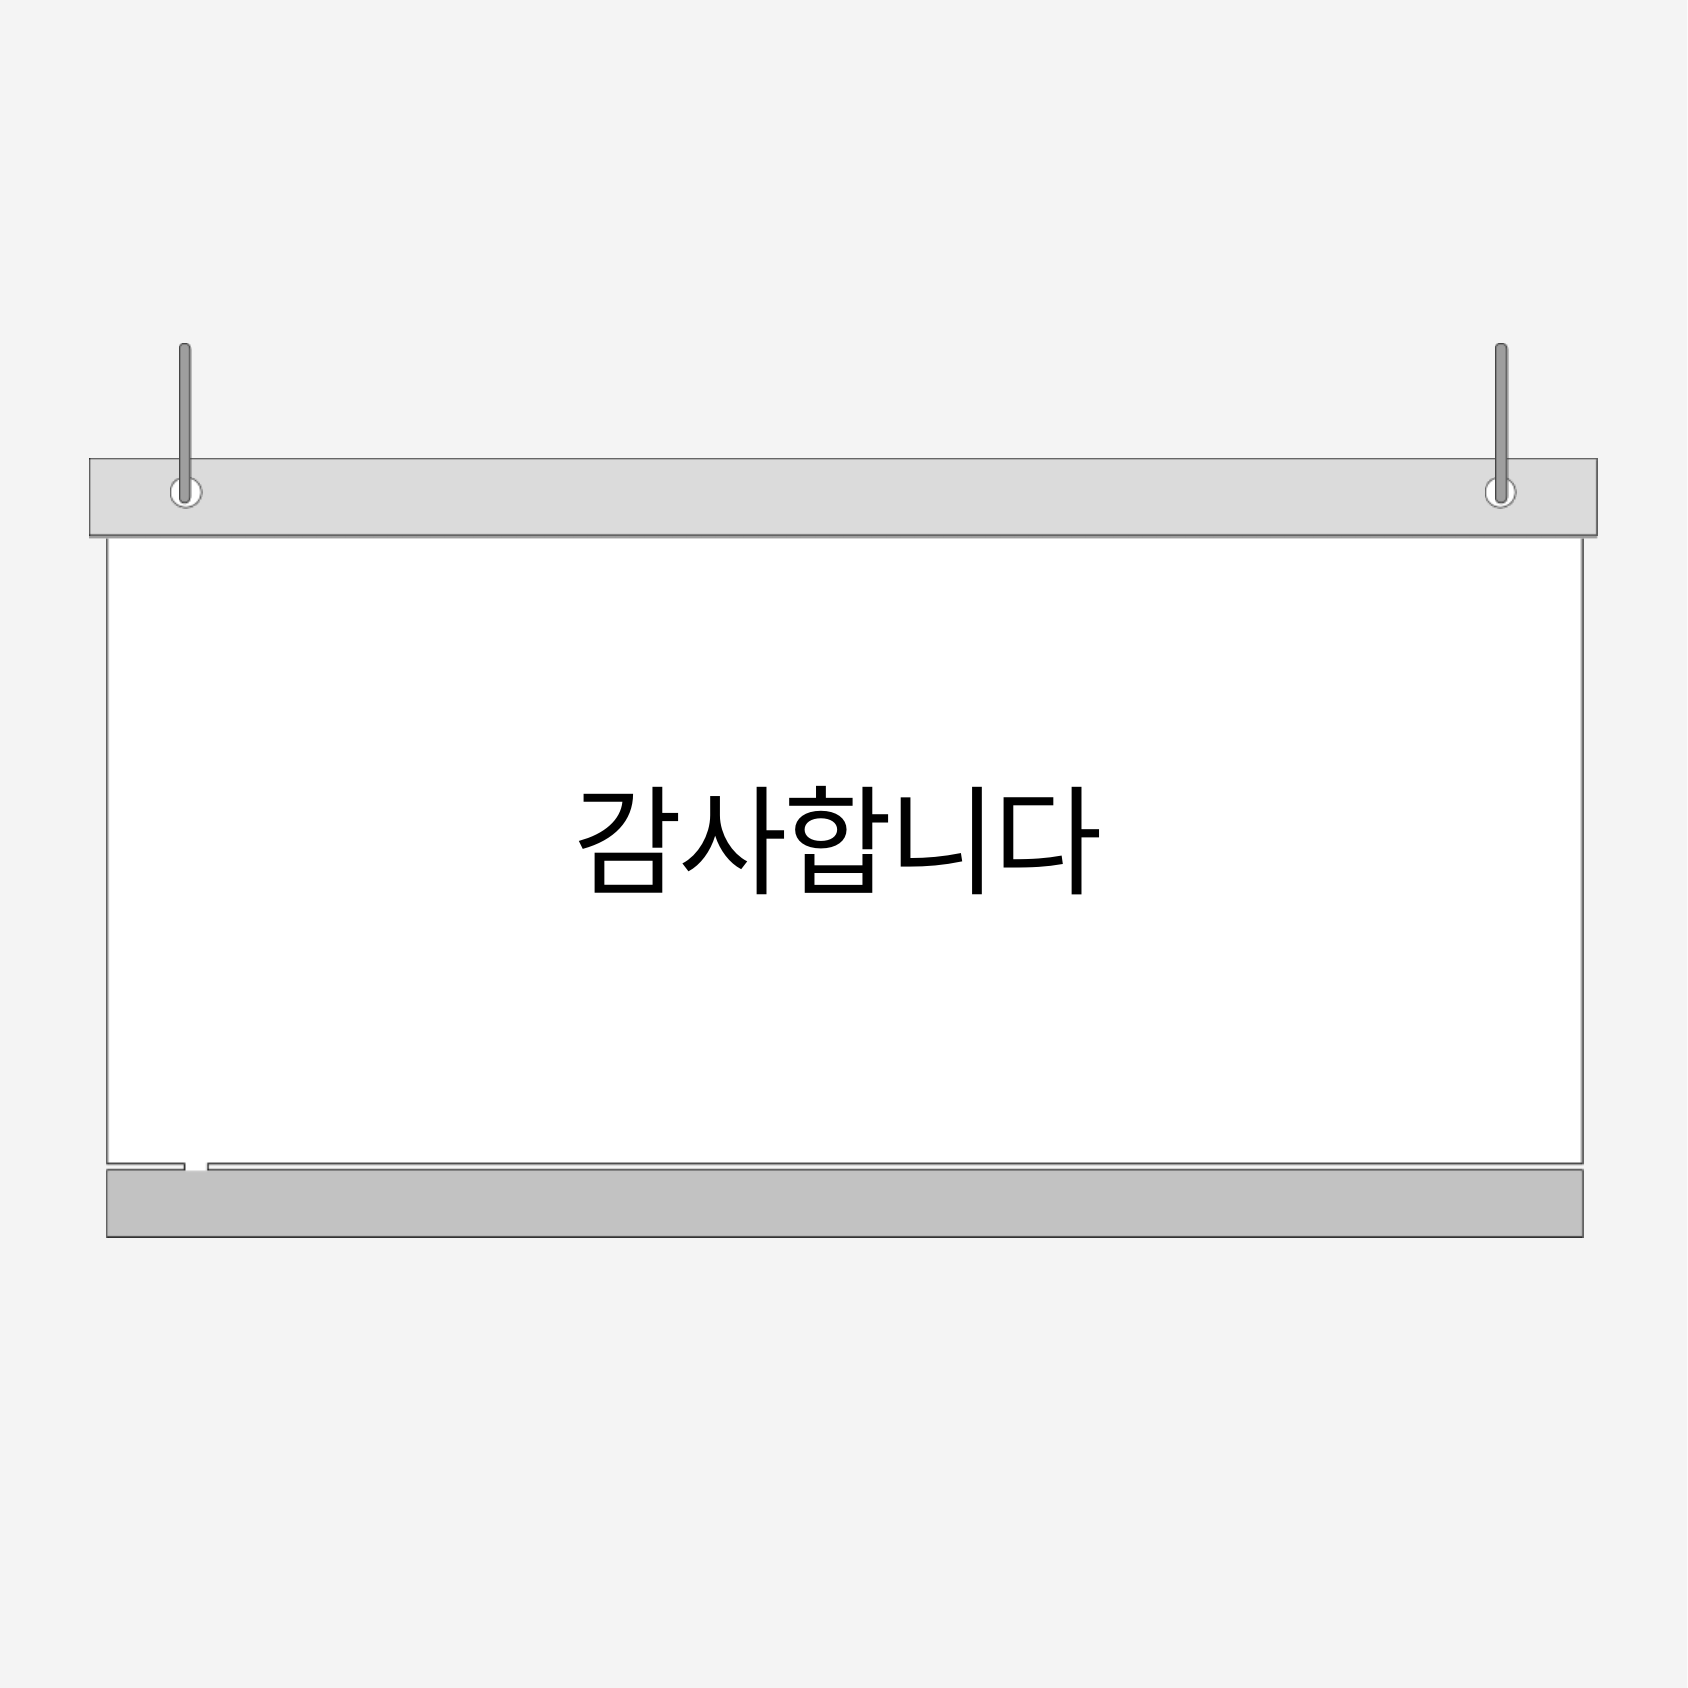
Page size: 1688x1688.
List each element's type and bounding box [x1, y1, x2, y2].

picture [89, 343, 1599, 1238]
